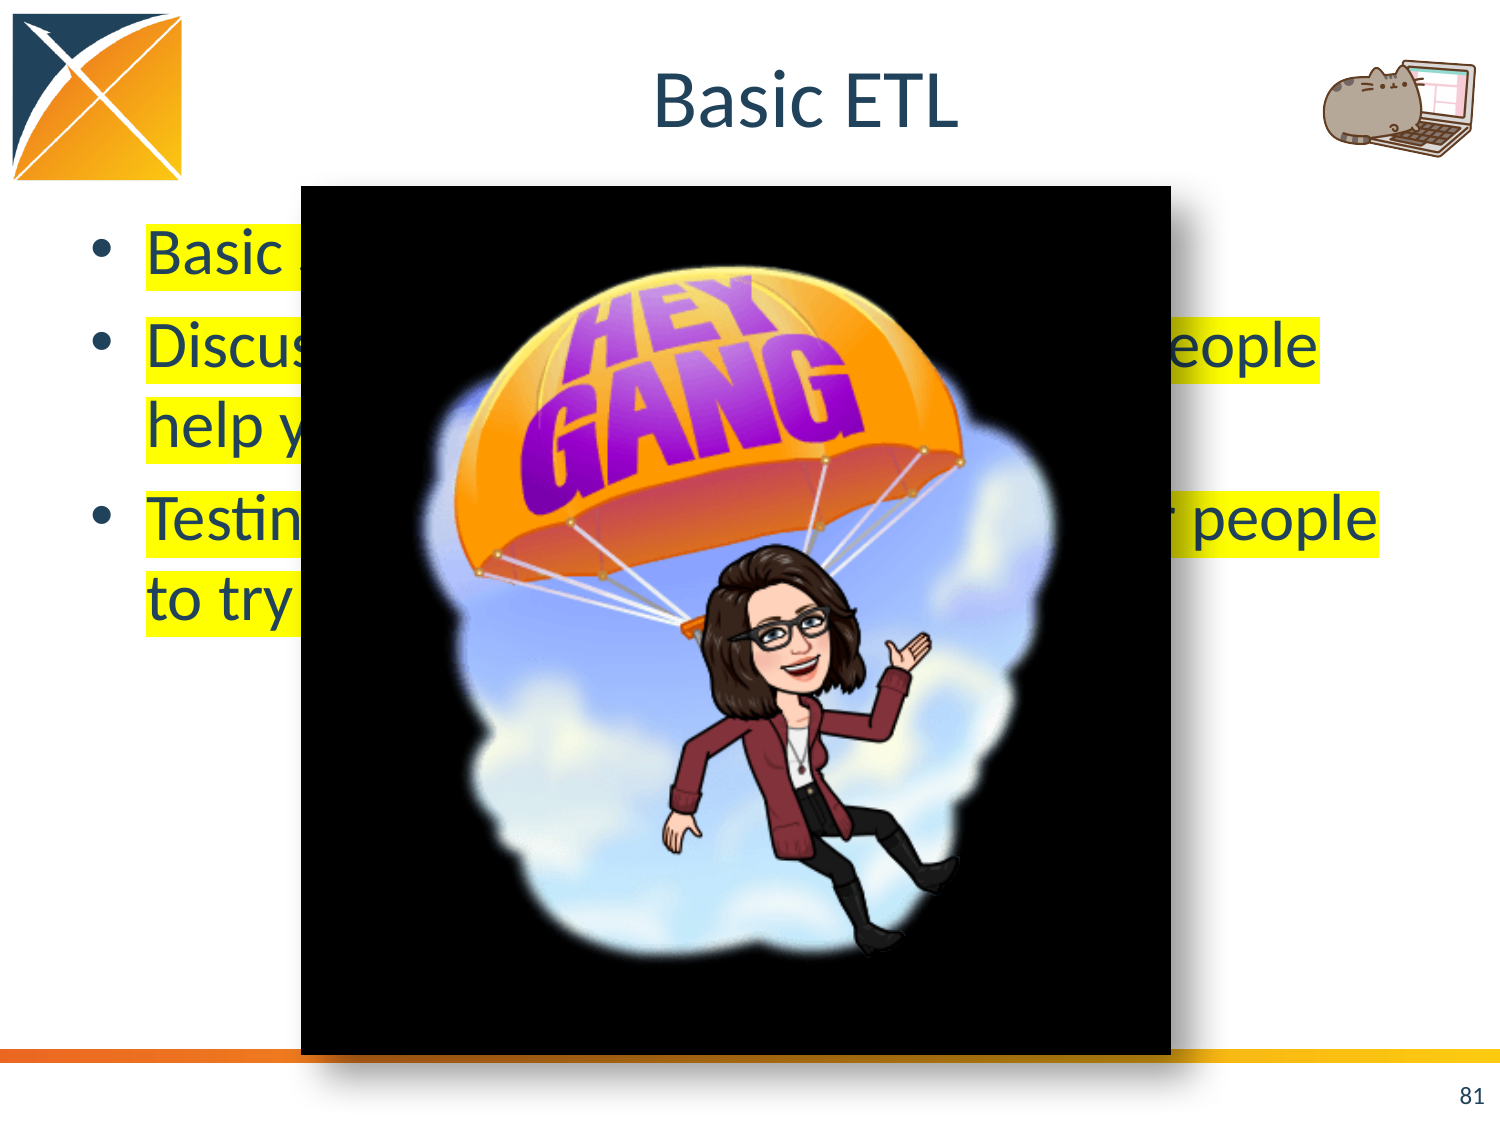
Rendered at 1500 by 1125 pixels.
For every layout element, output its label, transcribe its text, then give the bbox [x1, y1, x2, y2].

title Basic ETL [187, 24, 1307, 163]
picture [373, 258, 1098, 983]
picture [1312, 17, 1495, 201]
picture [0, 0, 206, 200]
list Basic SQL ETL Discussion about investing in having people help you Testing (show this – not something for people to try in class) [1209, 200, 1425, 1005]
list Basic SQL ETL Discussion about investing in having people help you Testing (show this – not something for people to try in class) [75, 200, 301, 1005]
slide_number 81 [1149, 1065, 1500, 1125]
